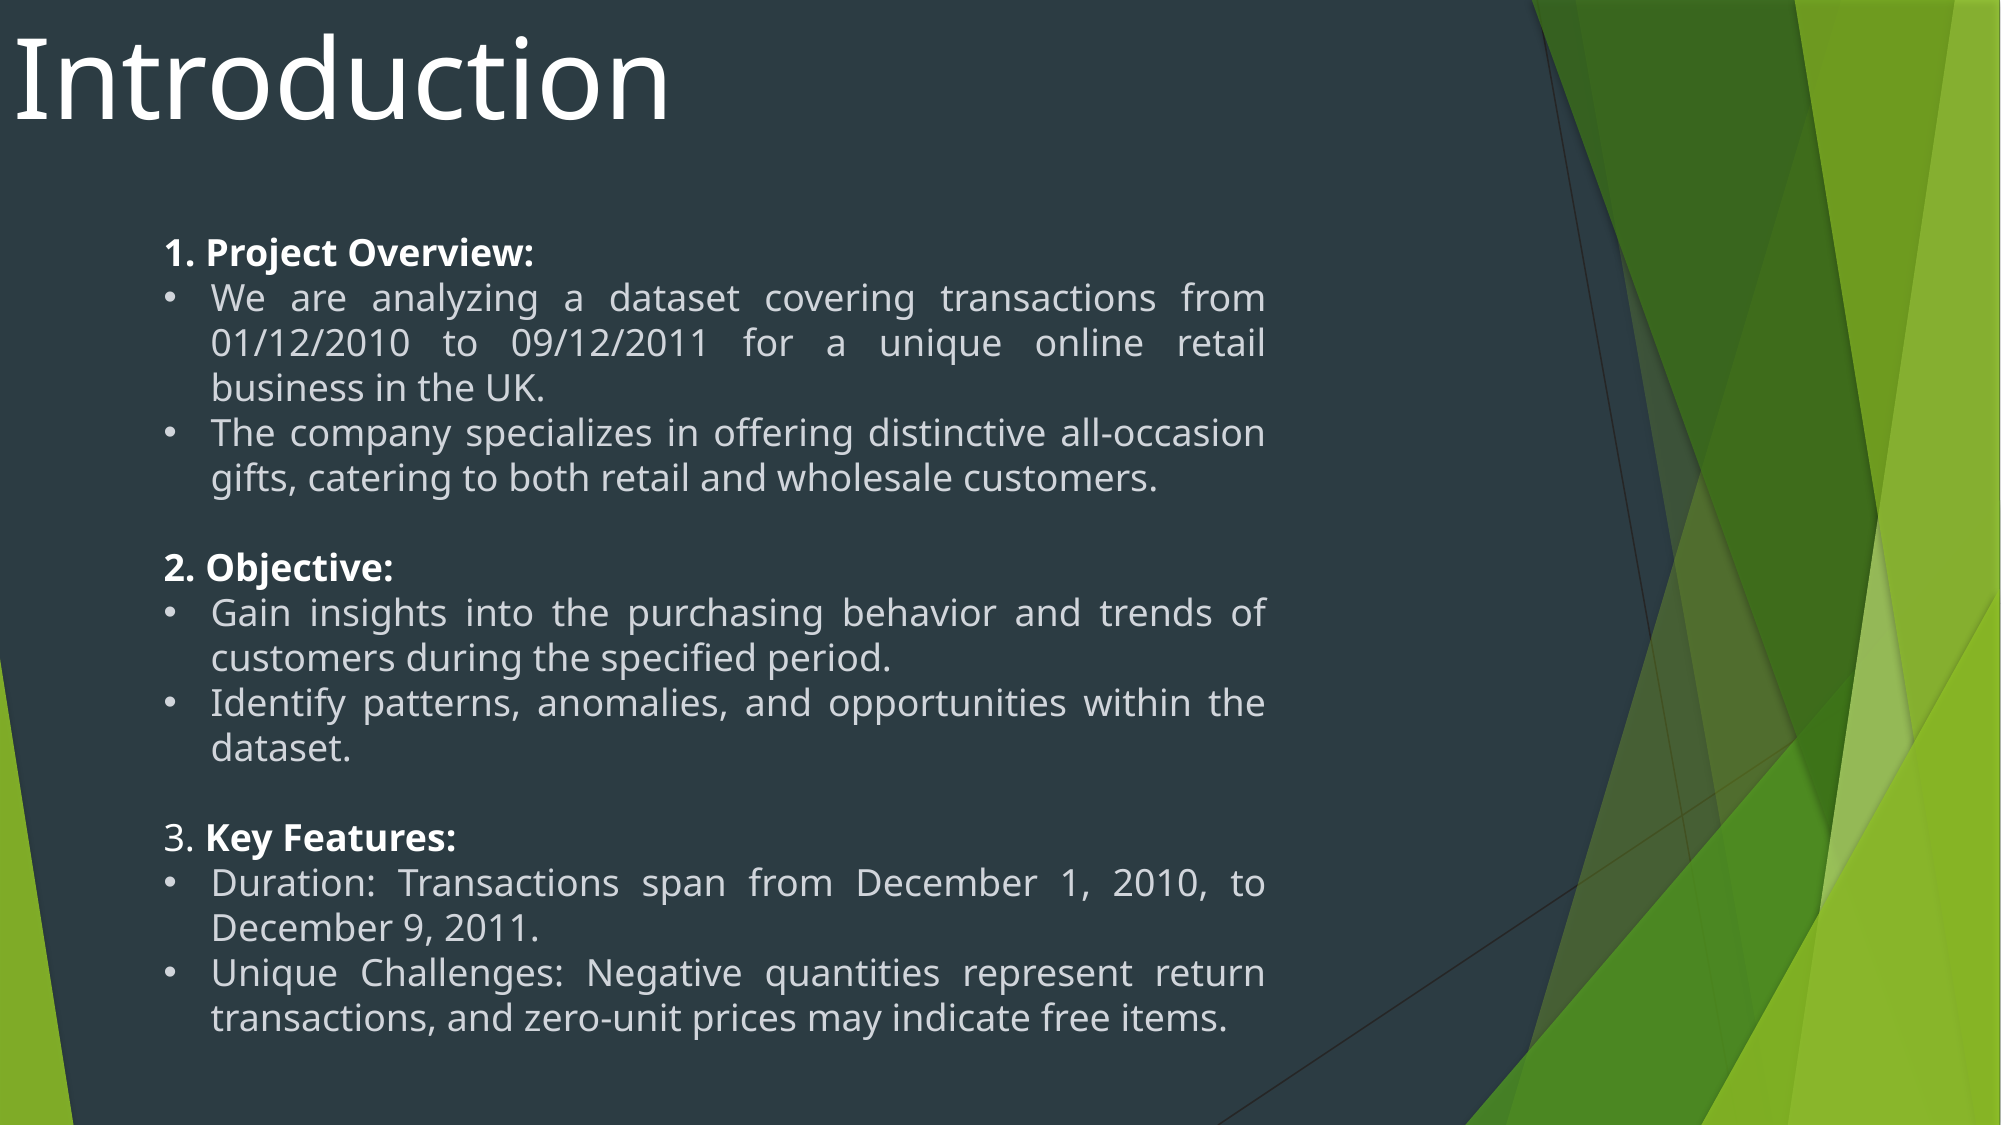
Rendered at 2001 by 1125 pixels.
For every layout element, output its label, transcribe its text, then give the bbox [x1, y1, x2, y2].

text_box 1. Project Overview: We are analyzing a dataset covering transactions from 01/12/2010 to 09/12/2011 for a unique online retail business in the UK. The company specializes in offering distinctive all-occasion gifts, catering to both retail and wholesale customers. 2. Objective: Gain insights into the purchasing behavior and trends of customers during the specified period. Identify patterns, anomalies, and opportunities within the dataset. 3. Key Features: Duration: Transactions span from December 1, 2010, to December 9, 2011. Unique Challenges: Negative quantities represent return transactions, and zero-unit prices may indicate free items. [148, 221, 1282, 1047]
text_box Introduction [0, 0, 1000, 150]
